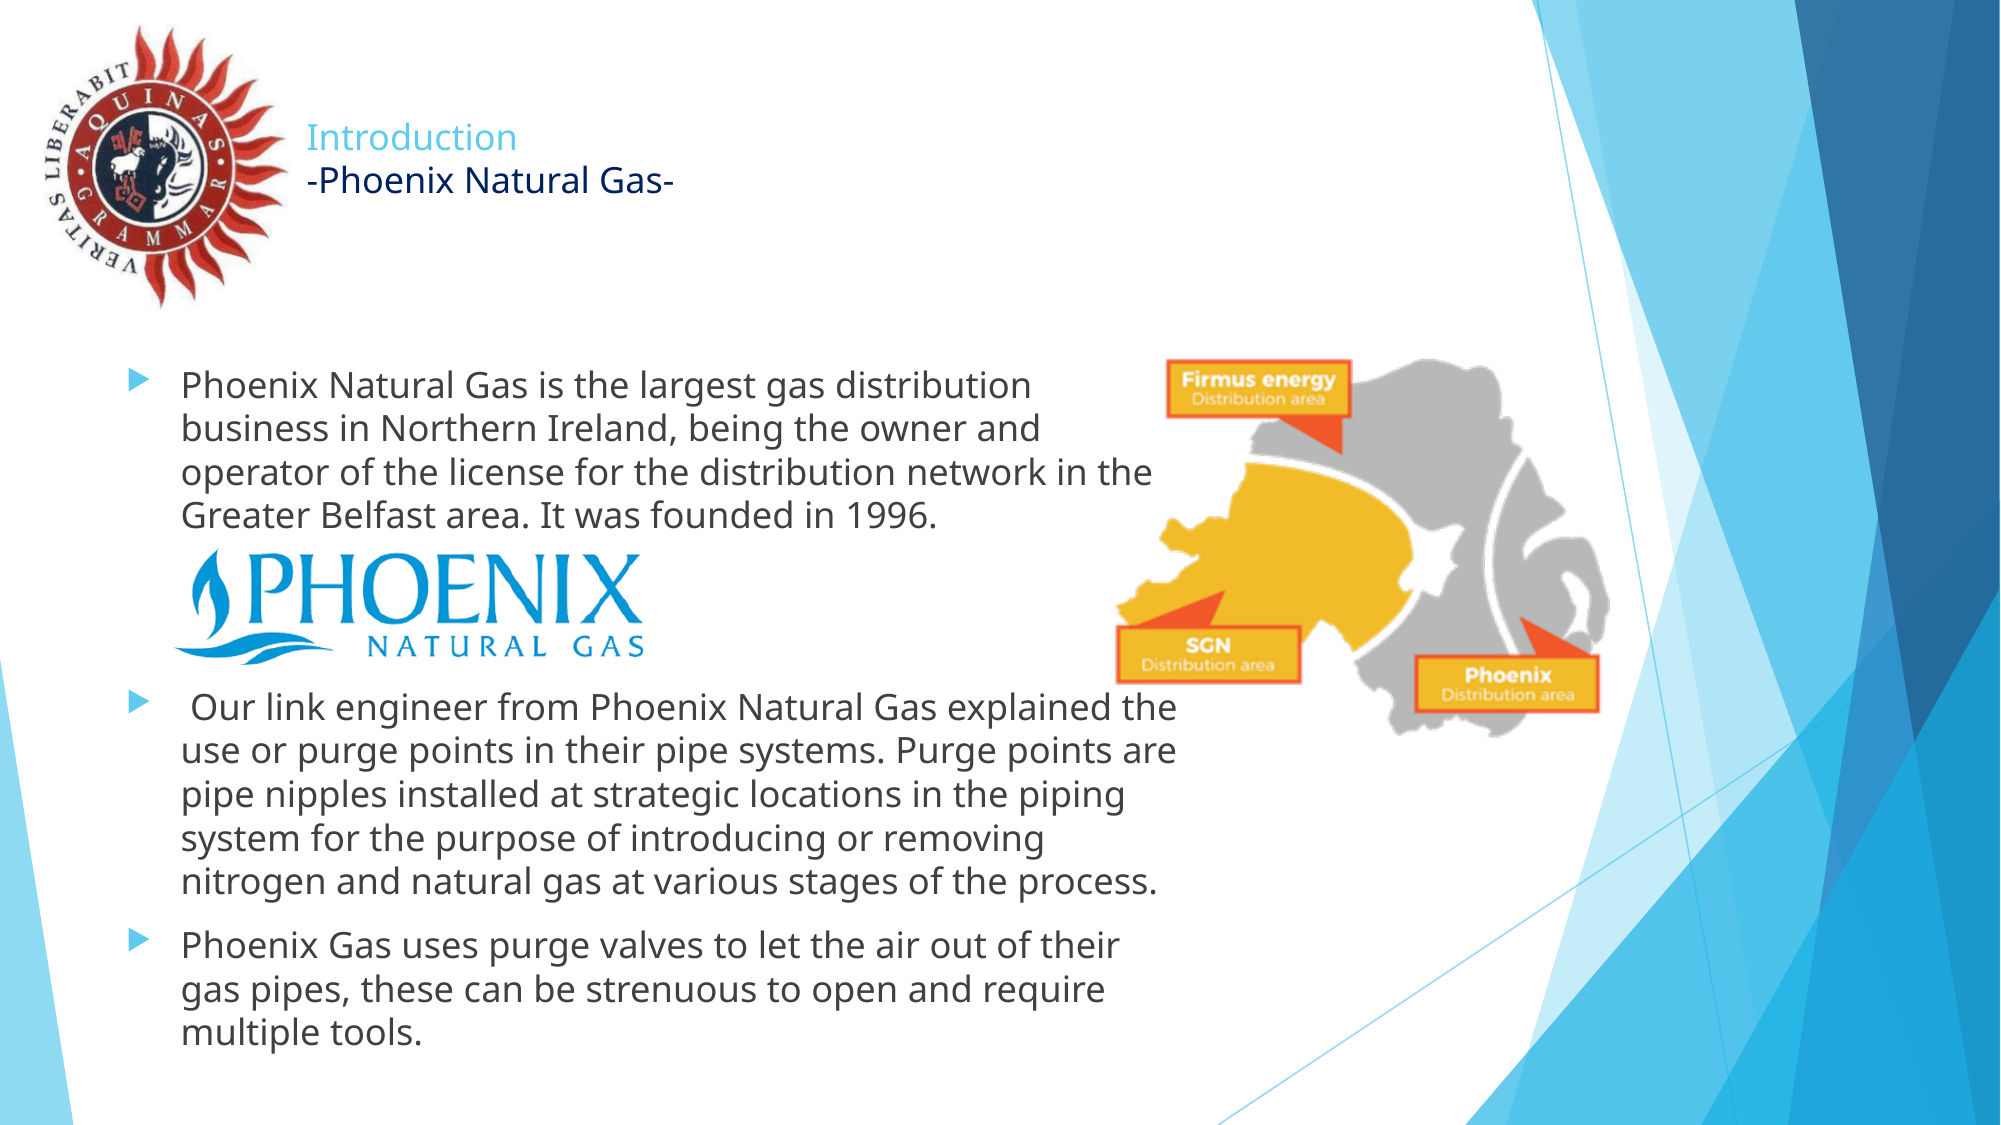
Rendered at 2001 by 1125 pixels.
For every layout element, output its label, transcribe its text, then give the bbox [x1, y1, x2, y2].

picture [44, 23, 292, 310]
picture [1098, 346, 1627, 751]
list Phoenix Natural Gas is the largest gas distribution business in Northern Ireland, being the owner and operator of the license for the distribution network in the Greater Belfast area. It was founded in 1996. Our link engineer from Phoenix Natural Gas explained the use or purge points in their pipe systems. Purge points are pipe nipples installed at strategic locations in the piping system for the purpose of introducing or removing nitrogen and natural gas at various stages of the process. Phoenix Gas uses purge valves to let the air out of their gas pipes, these can be strenuous to open and require multiple tools. [111, 354, 1197, 1090]
picture [174, 548, 643, 665]
title Introduction -Phoenix Natural Gas- [292, 106, 1702, 257]
